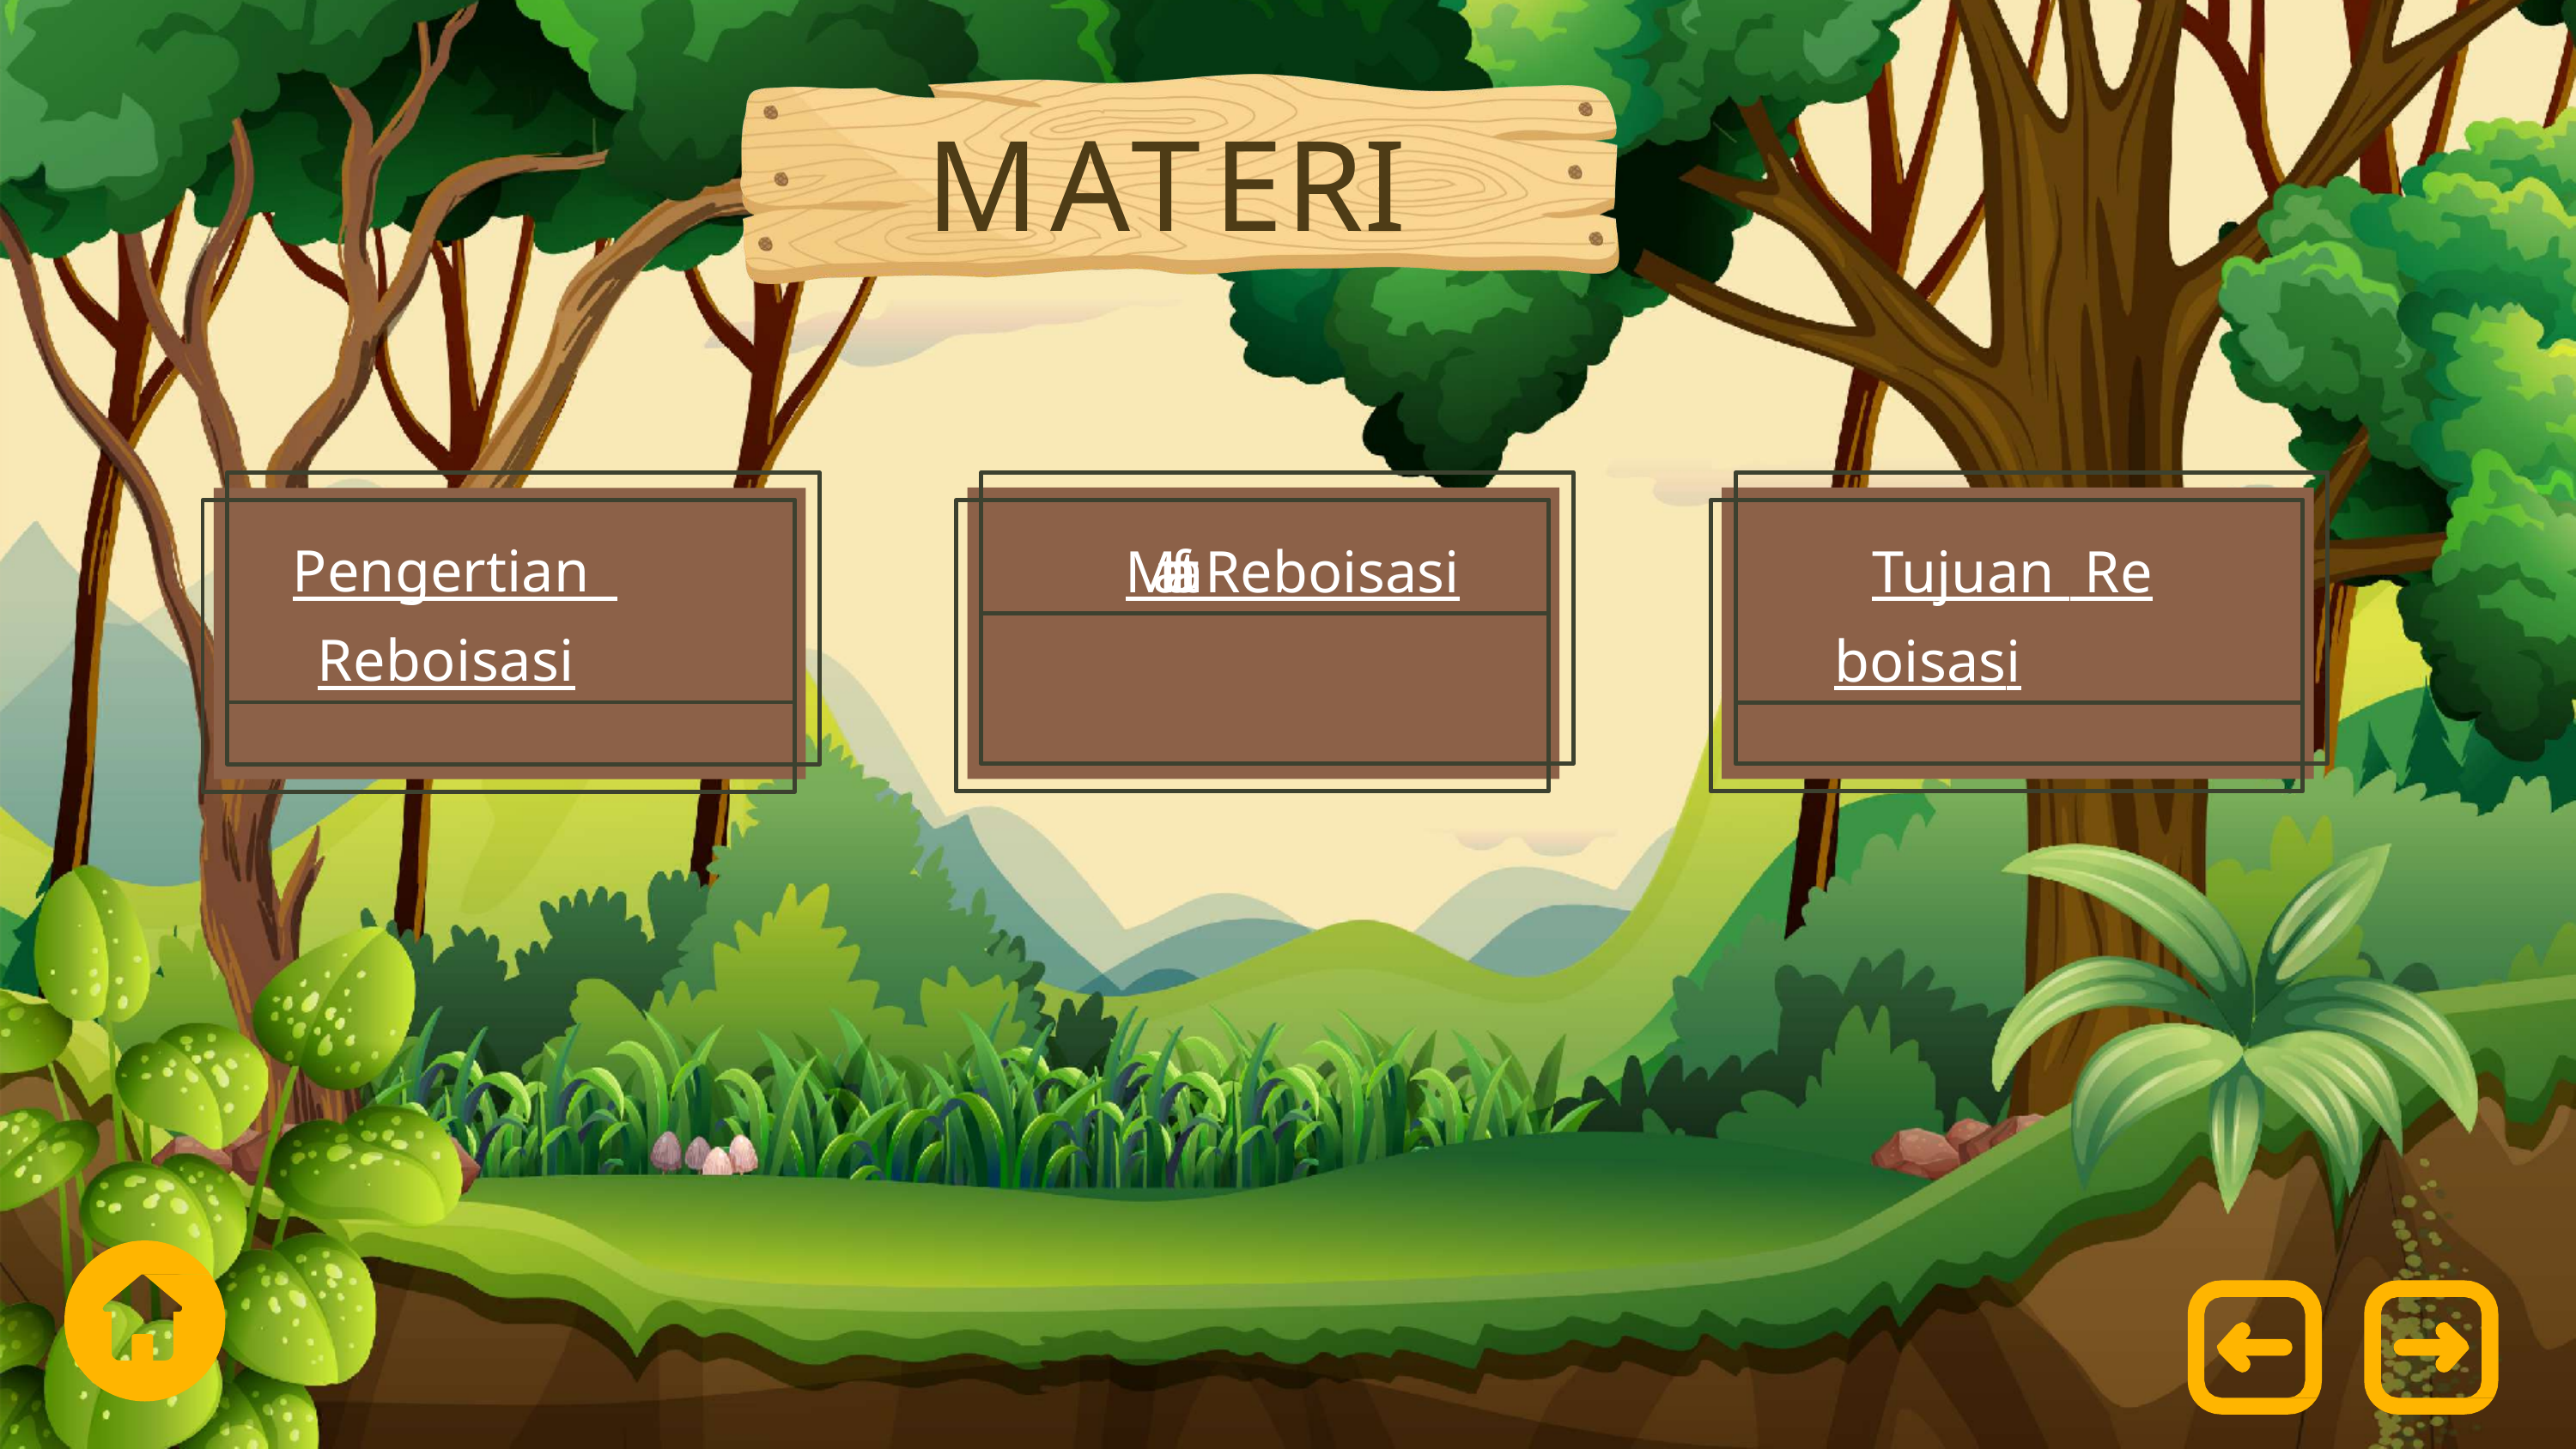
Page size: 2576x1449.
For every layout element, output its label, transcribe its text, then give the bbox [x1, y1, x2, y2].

text_box [64, 1240, 226, 1402]
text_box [1708, 470, 2330, 794]
picture [0, 0, 2576, 1449]
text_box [200, 470, 823, 794]
text_box [2364, 1280, 2499, 1415]
title MATERI [924, 290, 1436, 349]
text_box [2187, 1280, 2323, 1415]
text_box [953, 470, 1576, 794]
